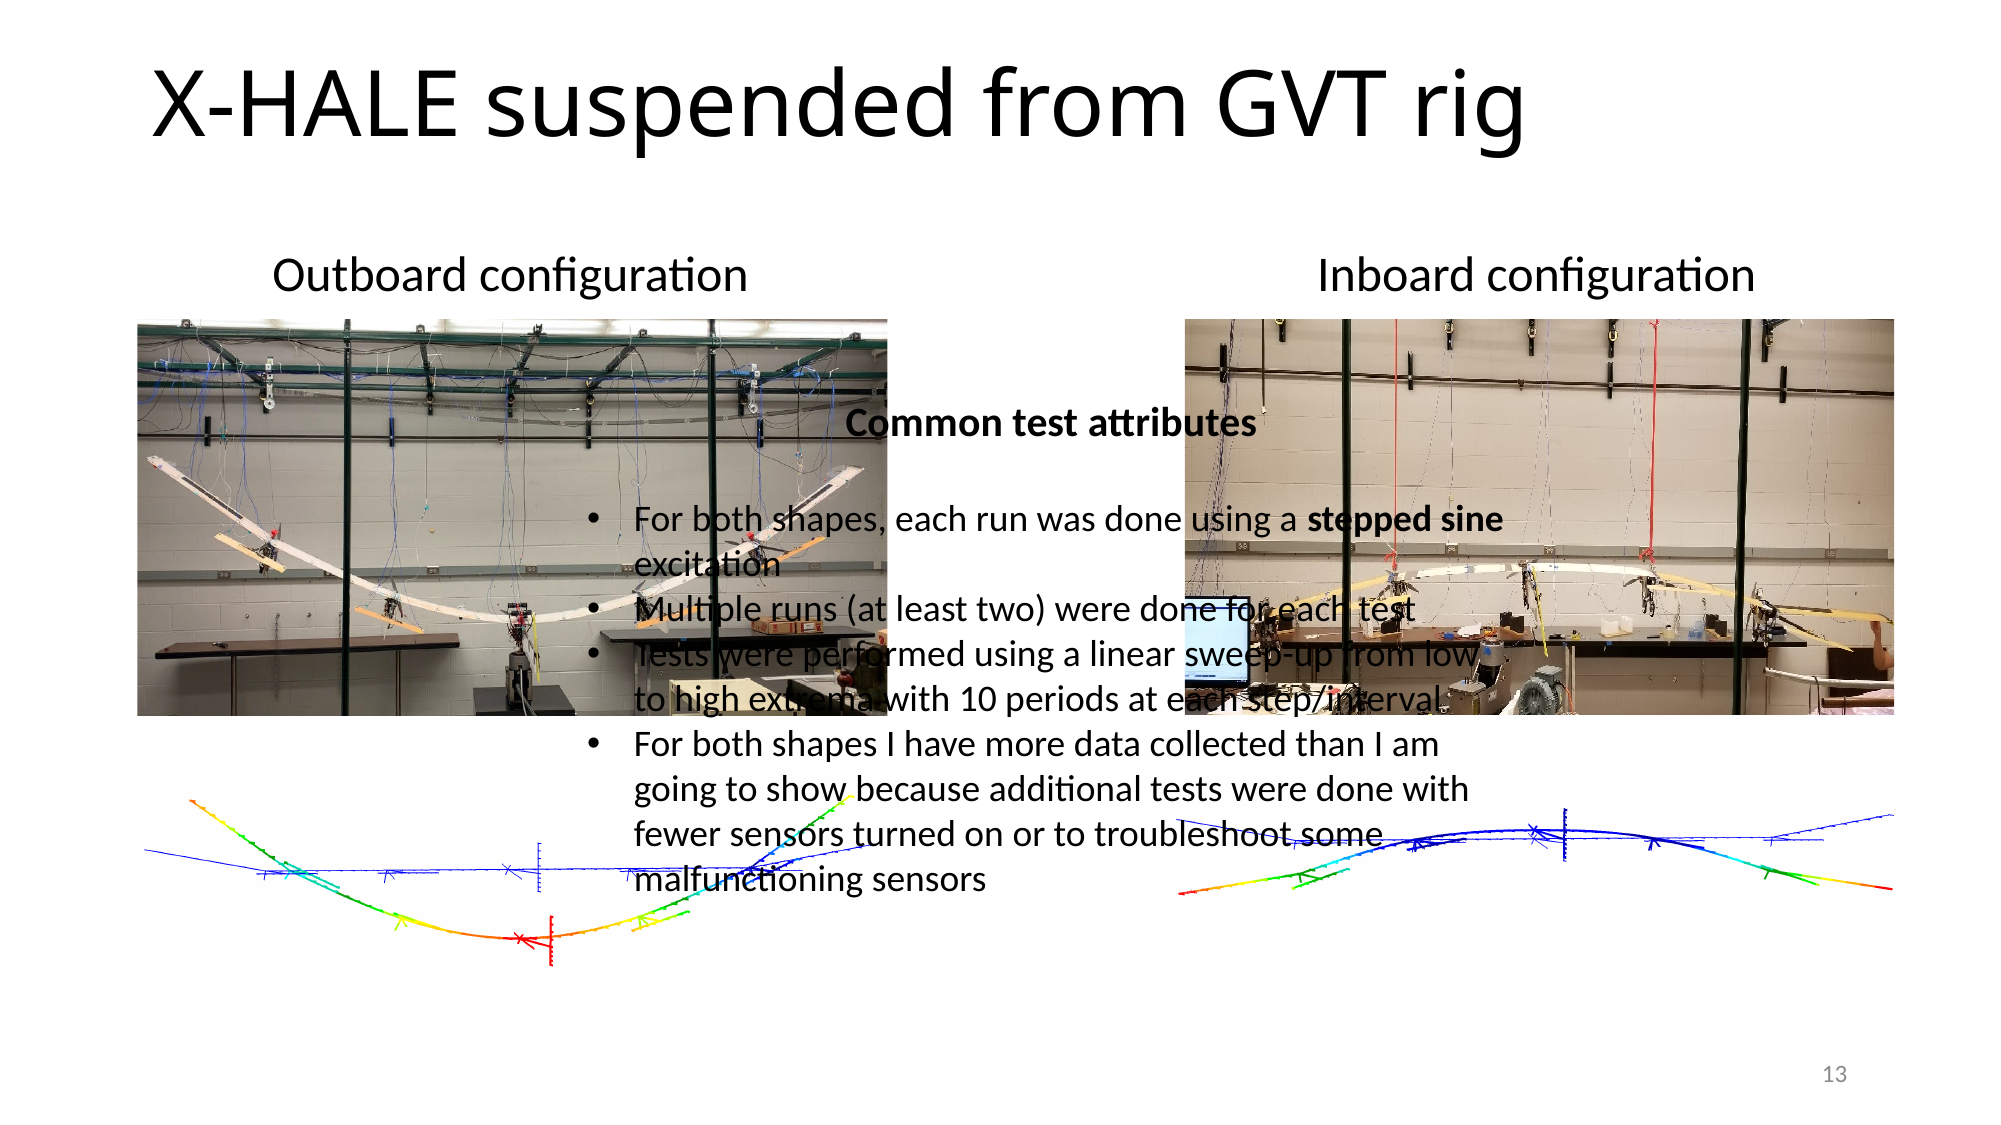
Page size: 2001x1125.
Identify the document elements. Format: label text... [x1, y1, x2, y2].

picture [137, 725, 888, 1031]
title X-HALE suspended from GVT rig [137, 0, 1863, 216]
picture [137, 319, 888, 716]
text_box Outboard configuration [257, 233, 767, 309]
slide_number 13 [1412, 1042, 1863, 1103]
text_box Inboard configuration [1302, 234, 1777, 309]
text_box Common test attributes For both shapes, each run was done using a stepped sine excitation Multiple runs (at least two) were done for each test Tests were performed using a linear sweep-up from low to high extrema with 10 periods at each step/interval For both shapes I have more data collected than I am going to show because additional tests were done with fewer sensors turned on or to troubleshoot some malfunctioning sensors [572, 387, 1184, 907]
picture [1144, 319, 1935, 987]
